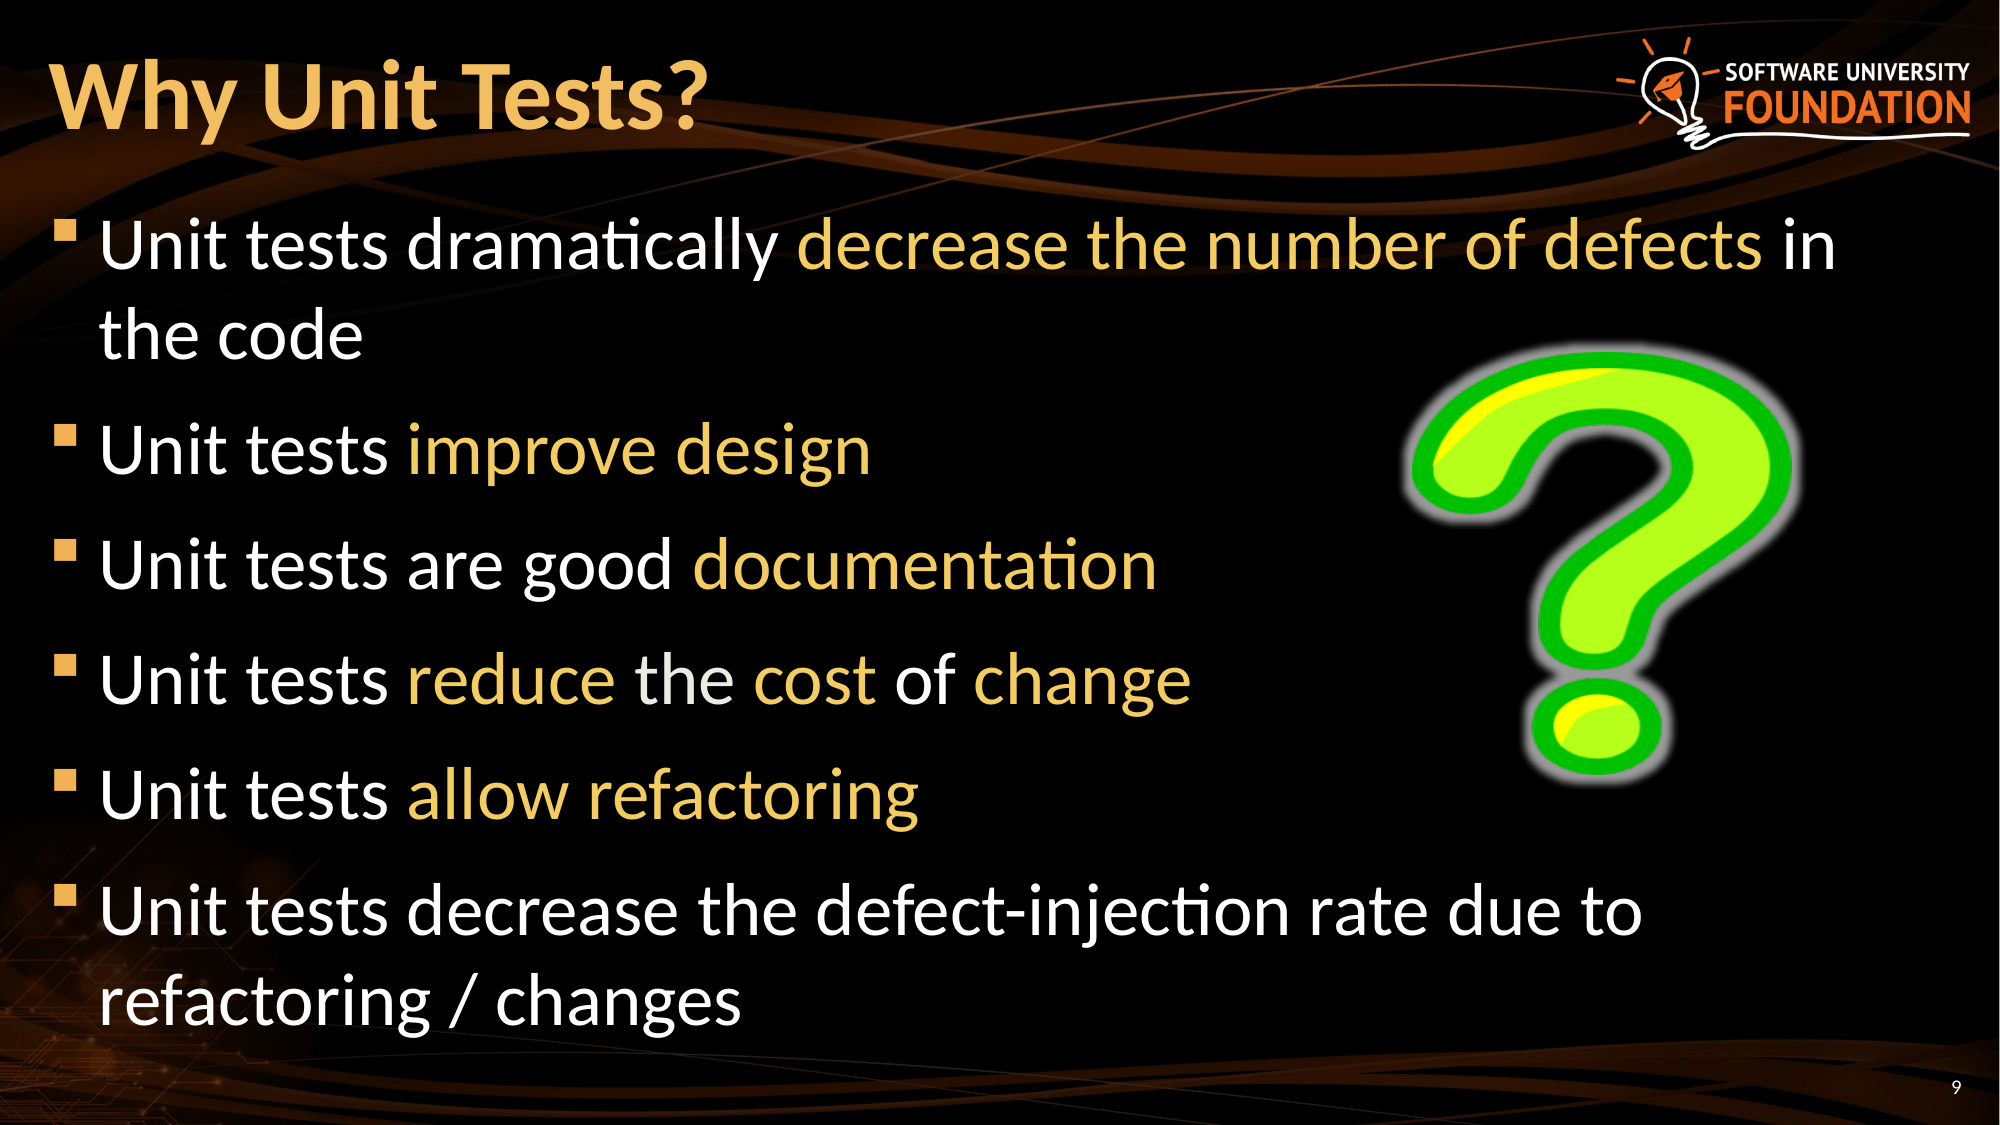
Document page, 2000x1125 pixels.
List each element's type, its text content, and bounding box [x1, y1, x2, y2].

title Why Unit Tests? [30, 6, 1602, 189]
list Unit tests dramatically decrease the number of defects in the code Unit tests improve design Unit tests are good documentation Unit tests reduce the cost of change Unit tests allow refactoring Unit tests decrease the defect-injection rate due to refactoring / changes [31, 188, 1968, 1103]
picture [0, 0, 2000, 1125]
